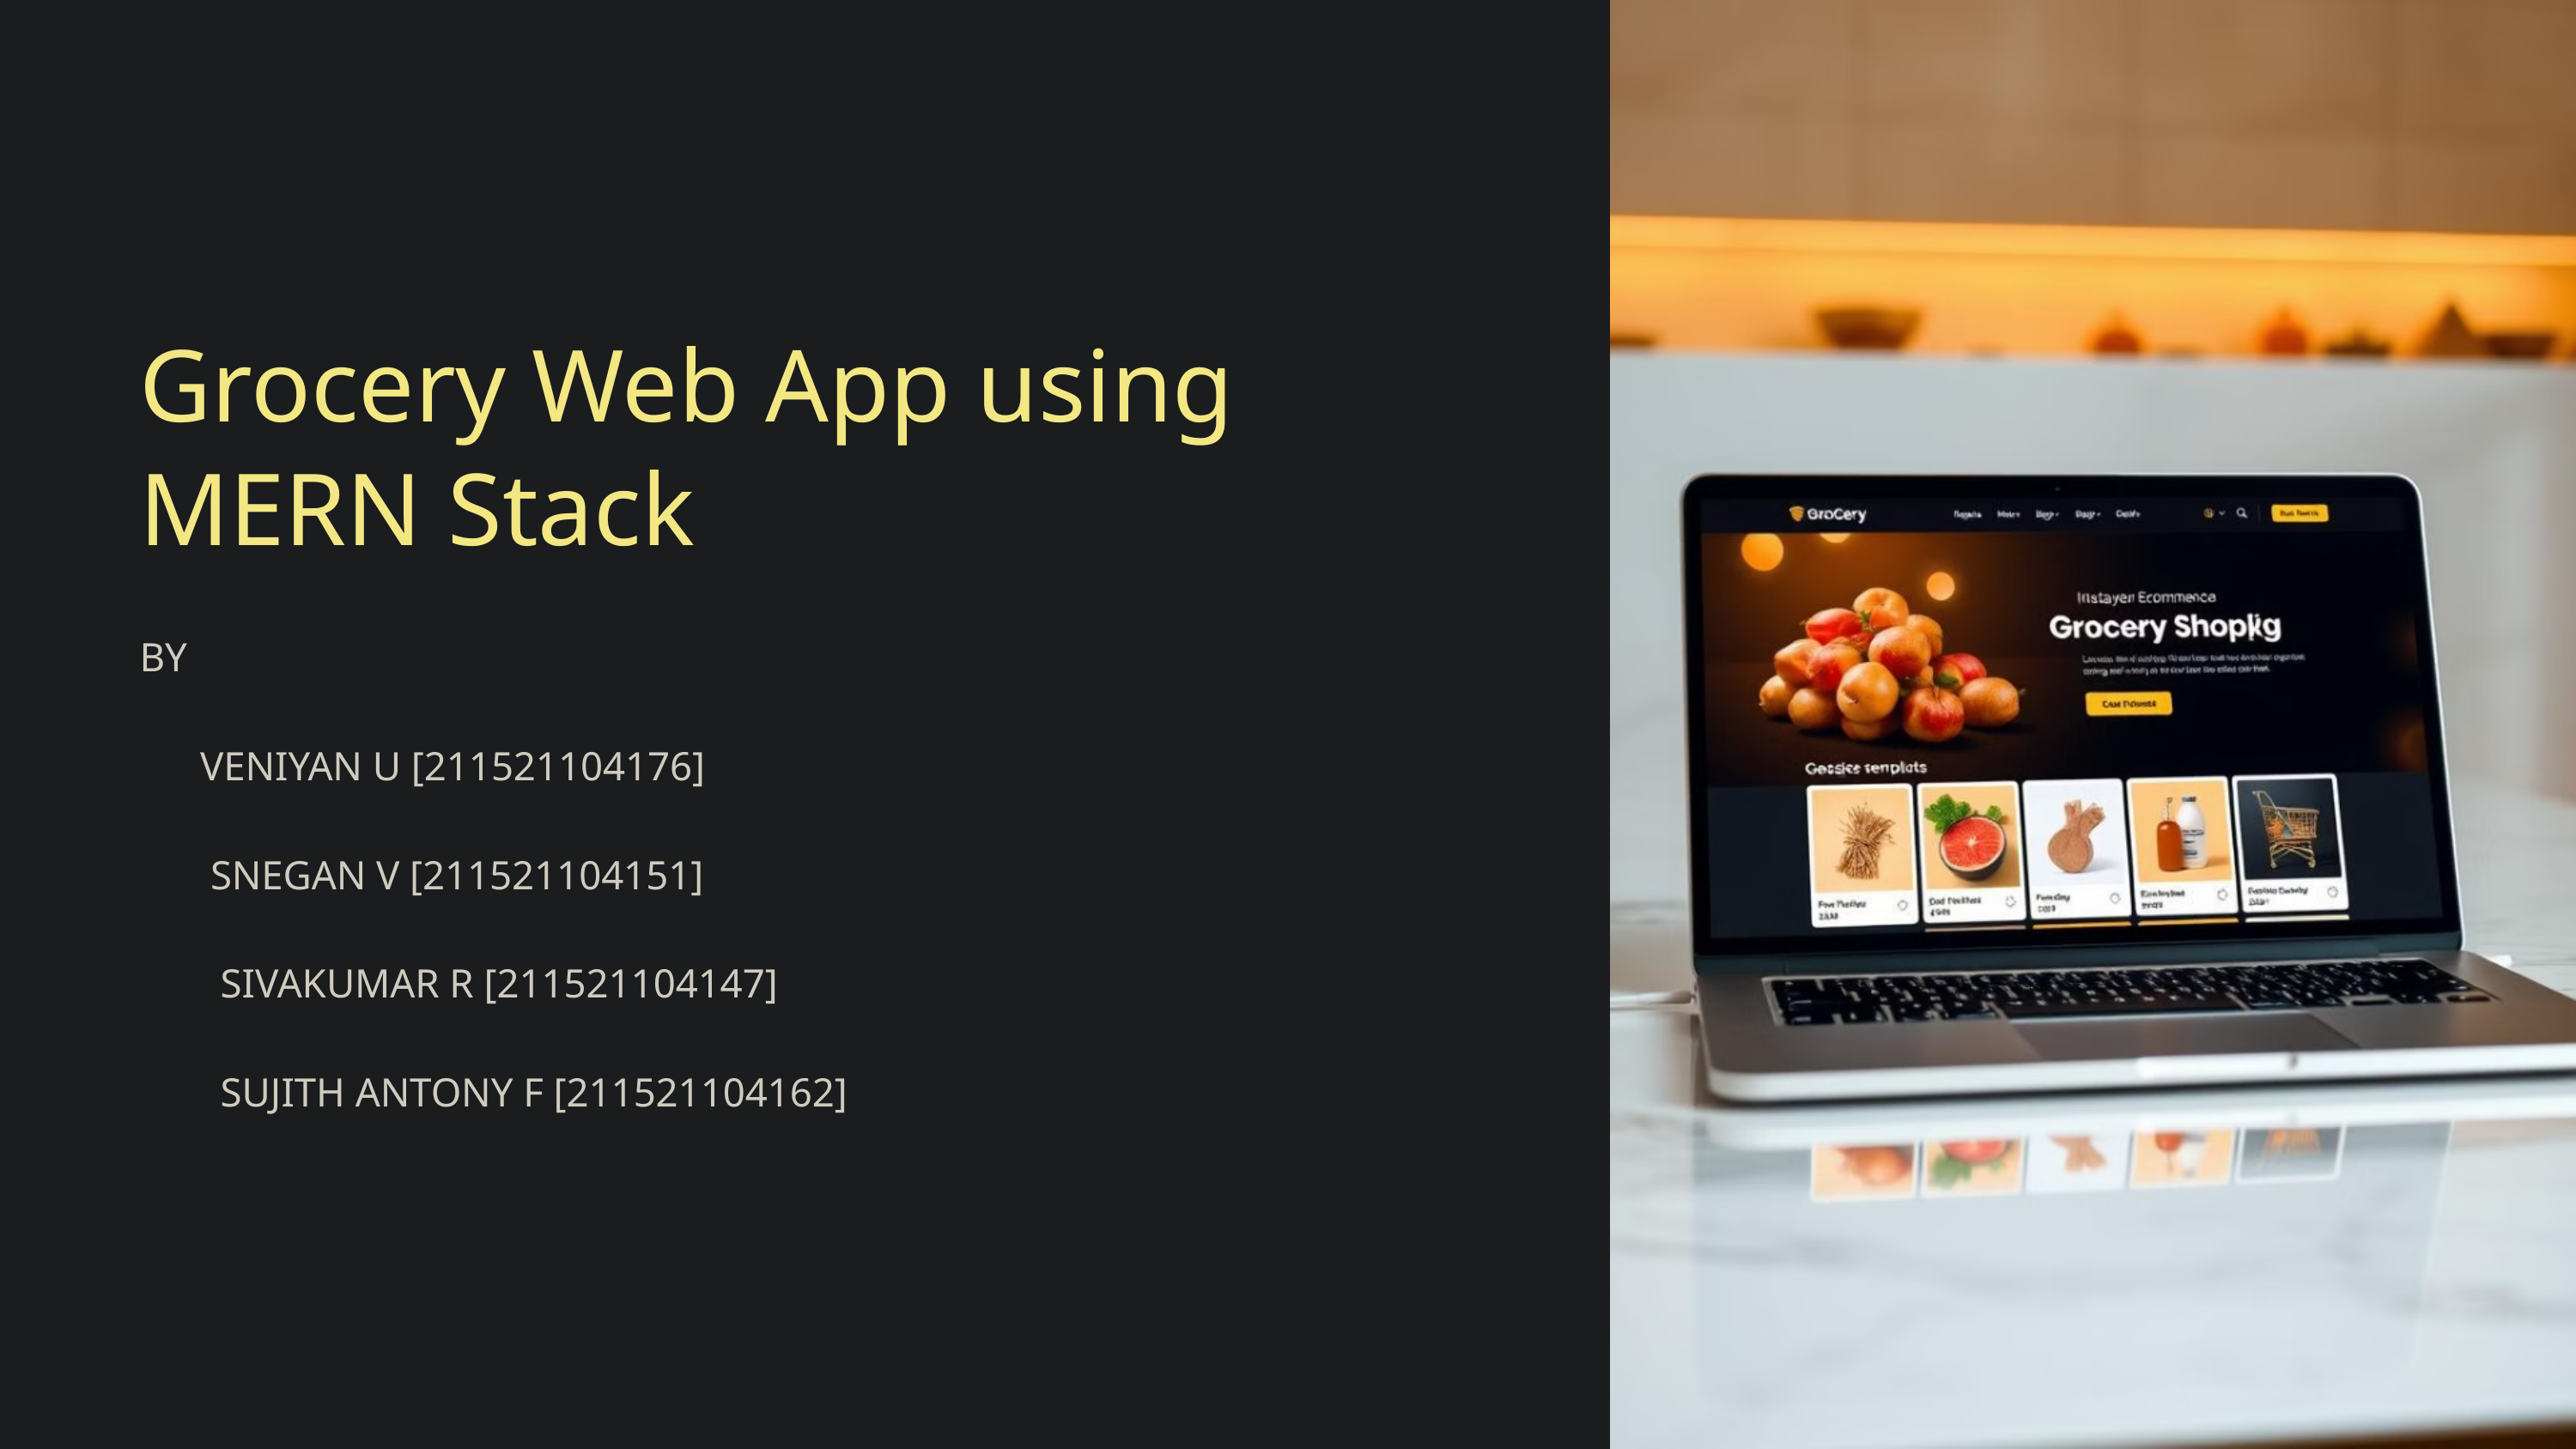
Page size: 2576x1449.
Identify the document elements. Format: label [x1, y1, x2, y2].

text_box [0, 0, 2576, 1449]
